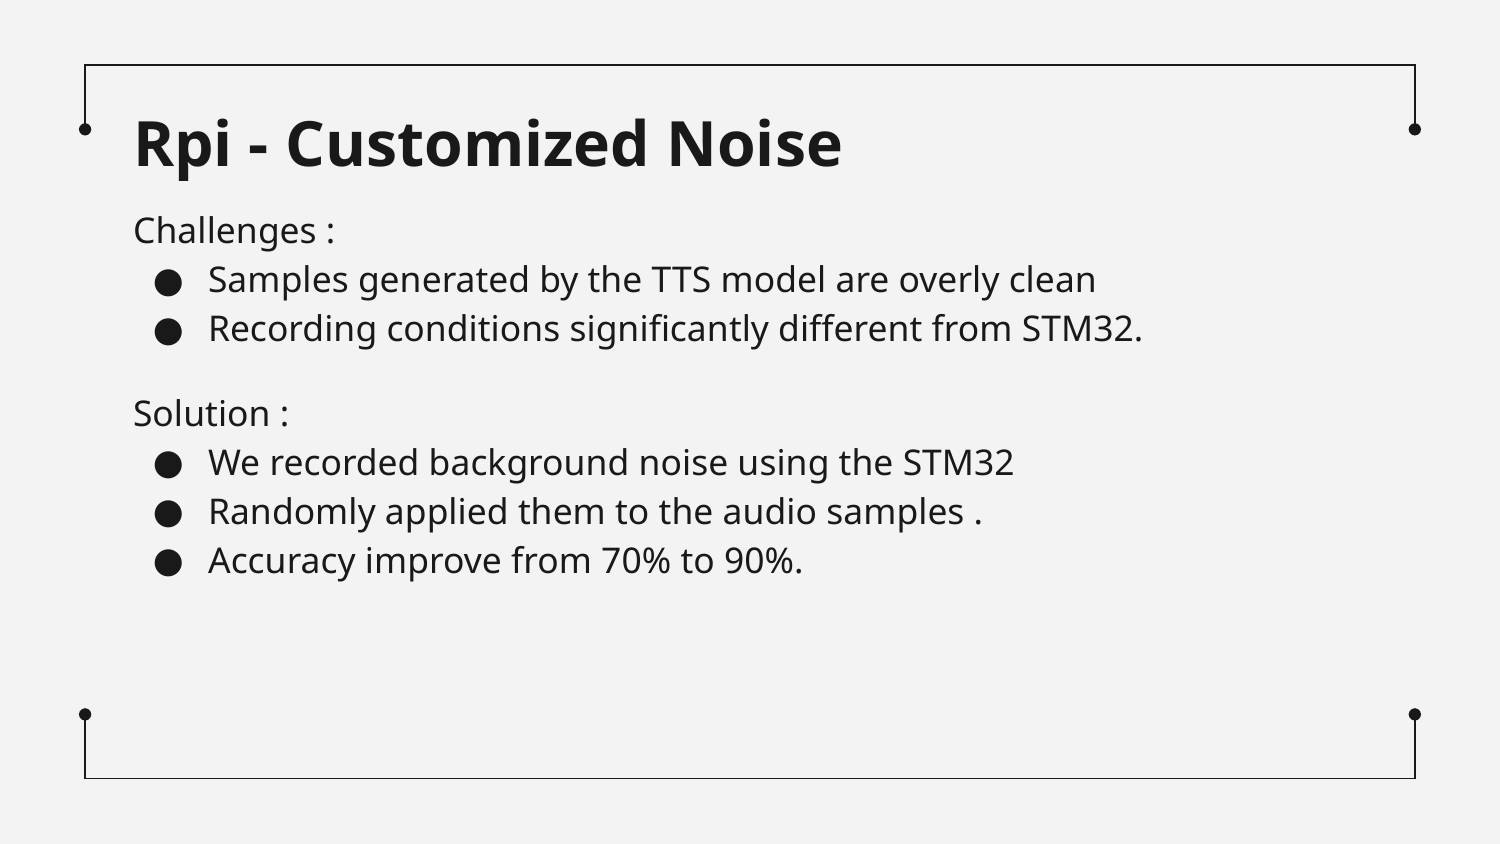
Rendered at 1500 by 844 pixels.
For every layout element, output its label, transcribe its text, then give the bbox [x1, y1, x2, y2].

list Challenges : Samples generated by the TTS model are overly clean Recording conditions significantly different from STM32. Solution : We recorded background noise using the STM32 Randomly applied them to the audio samples . Accuracy improve from 70% to 90%. [118, 193, 1383, 771]
title Rpi - Customized Noise [118, 88, 1383, 183]
